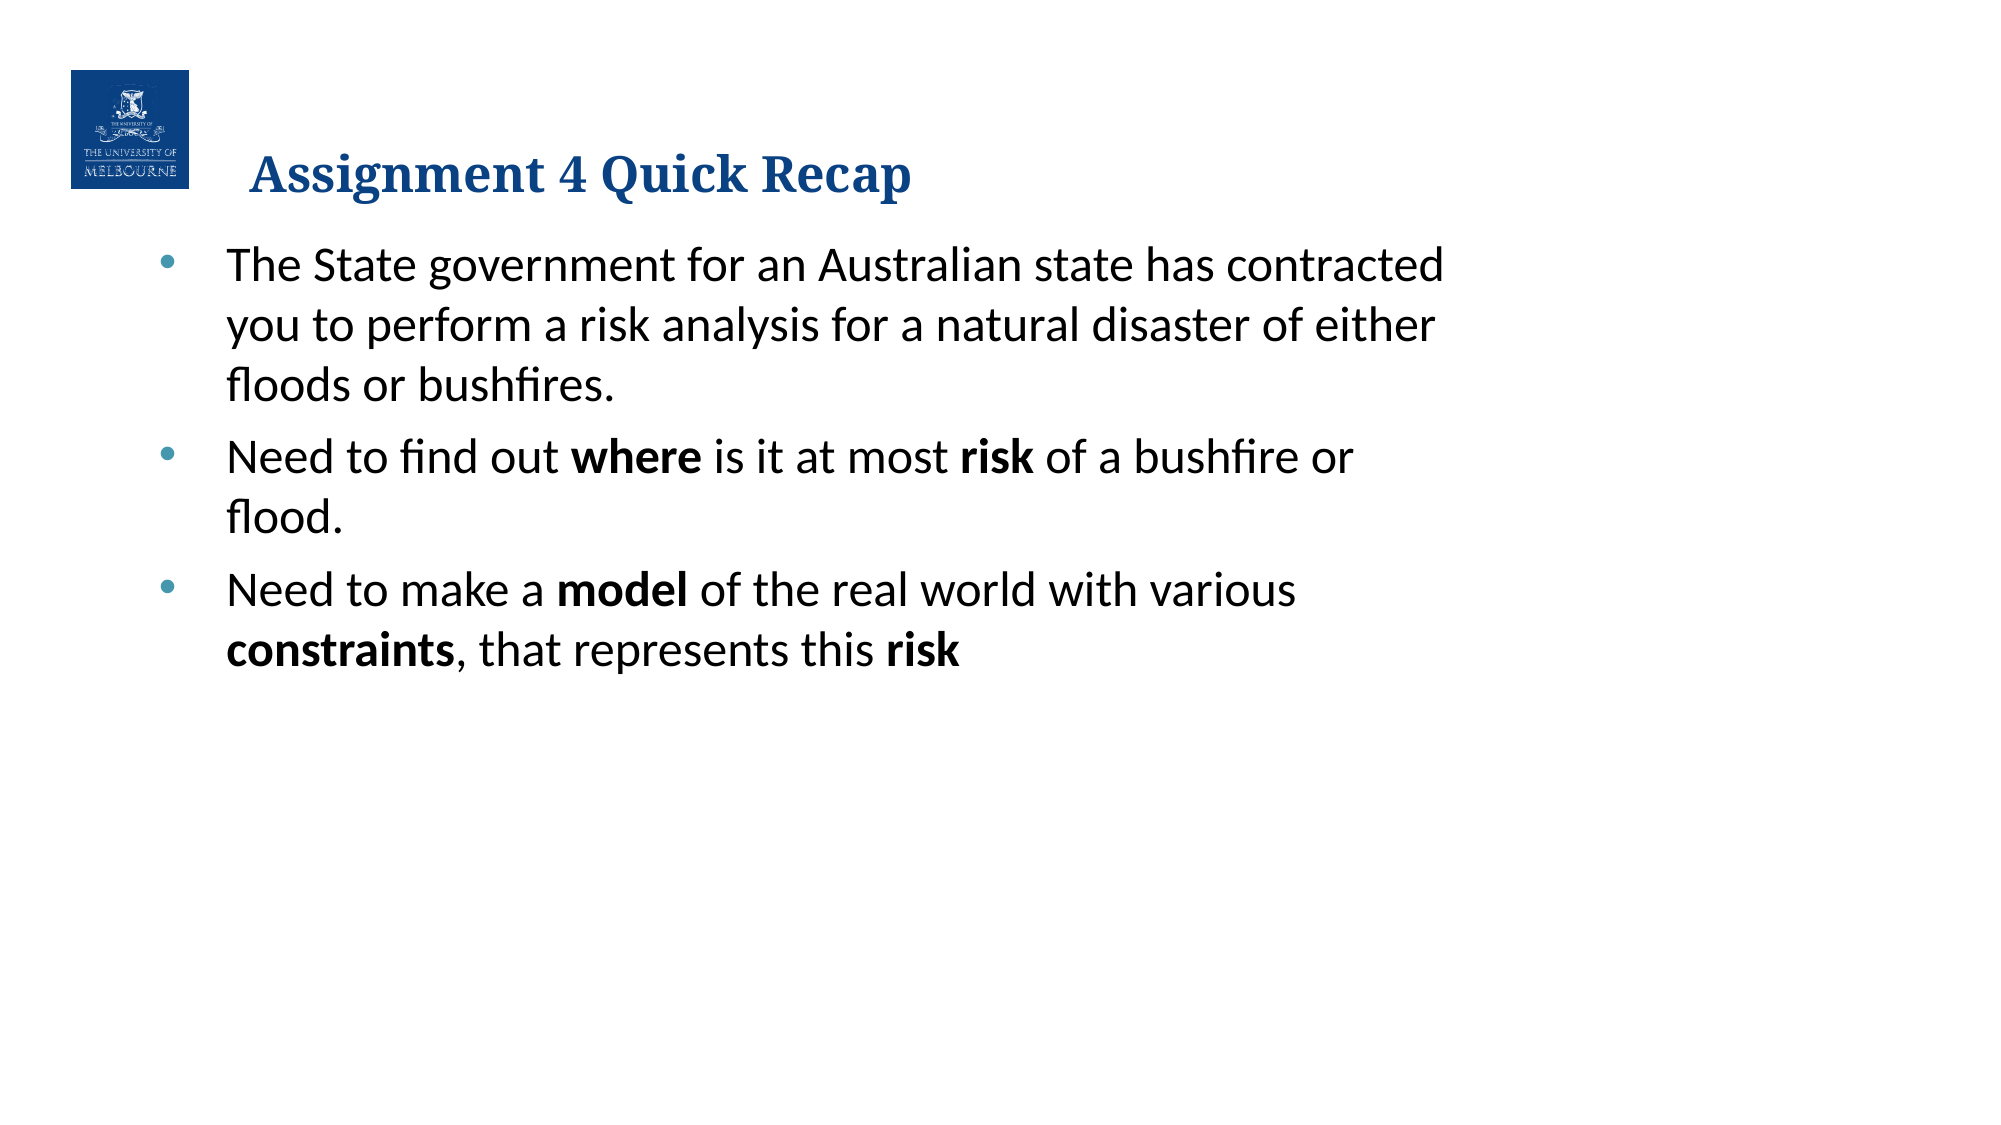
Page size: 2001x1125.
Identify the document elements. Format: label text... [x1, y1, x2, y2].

text_box The State government for an Australian state has contracted you to perform a risk analysis for a natural disaster of either floods or bushfires. Need to find out where is it at most risk of a bushfire or flood. Need to make a model of the real world with various constraints, that represents this risk [136, 223, 1487, 931]
title Assignment 4 Quick Recap [234, 64, 1924, 211]
picture [71, 70, 189, 189]
